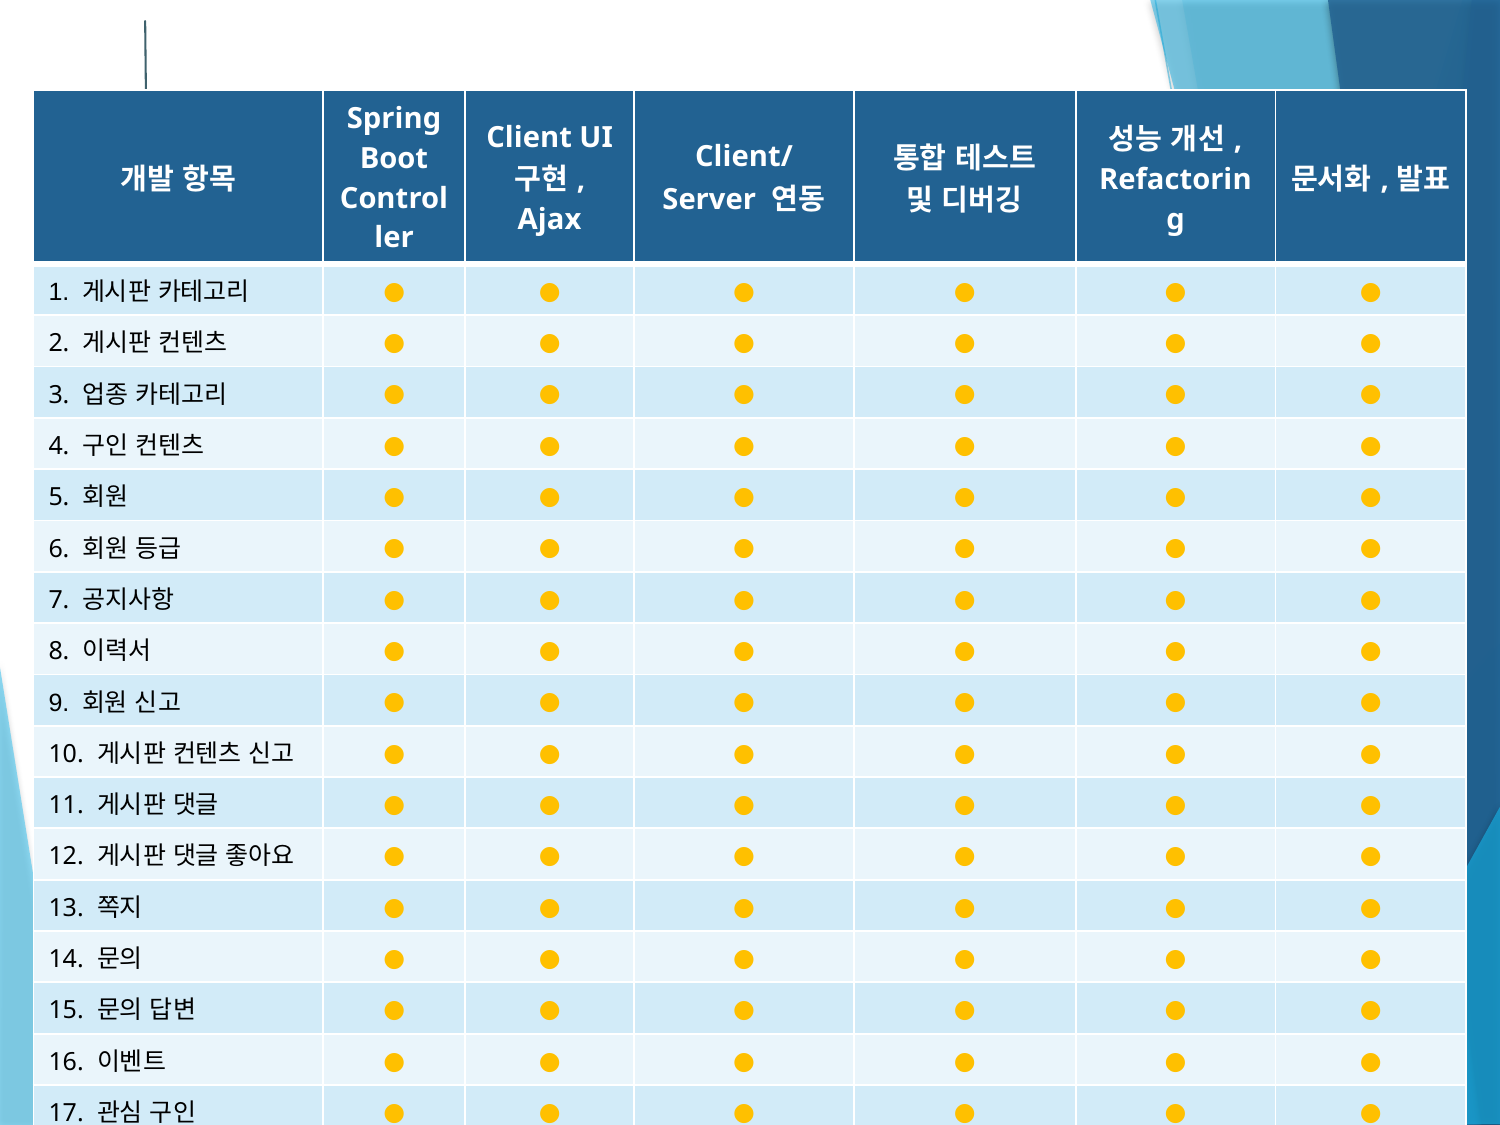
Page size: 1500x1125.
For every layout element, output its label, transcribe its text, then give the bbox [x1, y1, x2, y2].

table_cell 8. 이력서 [34, 624, 322, 674]
table_cell 14. 문의 [34, 932, 322, 981]
table_cell ● [1077, 727, 1275, 776]
table_cell ● [1077, 983, 1275, 1033]
table_cell ● [1276, 1035, 1465, 1084]
table_cell ● [1276, 1086, 1465, 1125]
table_cell ● [855, 470, 1075, 520]
table_cell ● [855, 624, 1075, 674]
table_header Spring Boot Controller [324, 91, 464, 261]
table_cell 16. 이벤트 [34, 1035, 322, 1084]
table_cell ● [635, 419, 853, 468]
table_cell ● [855, 881, 1075, 930]
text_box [144, 20, 148, 219]
table_cell ● [466, 573, 633, 622]
table_cell ● [466, 419, 633, 468]
table_header 문서화,발표 [1276, 91, 1465, 261]
table_cell 12. 게시판 댓글 좋아요 [34, 829, 322, 879]
table_cell ● [1276, 470, 1465, 520]
table_cell ● [466, 778, 633, 827]
table_cell ● [1077, 1035, 1275, 1084]
table_cell ● [324, 1035, 464, 1084]
table_cell ● [1276, 367, 1465, 417]
table_cell 4. 구인 컨텐츠 [34, 419, 322, 468]
table_cell ● [1276, 573, 1465, 622]
table_cell 9. 회원 신고 [34, 675, 322, 725]
table_cell ● [855, 778, 1075, 827]
table_cell ● [324, 727, 464, 776]
table_cell ● [324, 1086, 464, 1125]
table_cell 13. 쪽지 [34, 881, 322, 930]
table_cell ● [1077, 521, 1275, 571]
table_cell ● [1276, 778, 1465, 827]
table_cell ● [466, 727, 633, 776]
table_cell ● [1276, 727, 1465, 776]
table_cell ● [466, 932, 633, 981]
table_cell ● [855, 367, 1075, 417]
table_cell ● [466, 470, 633, 520]
table_cell ● [1077, 470, 1275, 520]
table_cell ● [1077, 316, 1275, 366]
table_cell ● [1077, 675, 1275, 725]
table_cell 1. 게시판 카테고리 [34, 267, 322, 314]
table_cell ● [855, 267, 1075, 314]
table_cell 10. 게시판 컨텐츠 신고 [34, 727, 322, 776]
table_cell ● [855, 675, 1075, 725]
table_header 통합 테스트 및 디버깅 [855, 91, 1075, 261]
table_cell ● [635, 367, 853, 417]
table_cell ● [324, 419, 464, 468]
table_cell ● [855, 983, 1075, 1033]
table_cell ● [855, 932, 1075, 981]
table_cell ● [324, 573, 464, 622]
table_cell ● [466, 316, 633, 366]
table_cell ● [324, 470, 464, 520]
table_cell ● [635, 778, 853, 827]
table_cell ● [1276, 267, 1465, 314]
table_cell 6. 회원 등급 [34, 521, 322, 571]
table_cell ● [466, 1086, 633, 1125]
table_cell ● [1077, 829, 1275, 879]
table_cell ● [635, 675, 853, 725]
table_cell ● [1276, 316, 1465, 366]
table_cell ● [466, 267, 633, 314]
table_cell ● [635, 932, 853, 981]
table_cell ● [466, 624, 633, 674]
table_cell ● [1276, 521, 1465, 571]
table_cell ● [1276, 881, 1465, 930]
table_cell 5. 회원 [34, 470, 322, 520]
table_cell ● [466, 881, 633, 930]
table_cell ● [855, 829, 1075, 879]
table_cell ● [635, 1086, 853, 1125]
table_cell ● [466, 367, 633, 417]
table_cell ● [855, 316, 1075, 366]
table_cell ● [1276, 675, 1465, 725]
table_cell ● [855, 419, 1075, 468]
table_cell ● [855, 1035, 1075, 1084]
table_cell ● [324, 624, 464, 674]
table_cell ● [1276, 624, 1465, 674]
table_cell 7. 공지사항 [34, 573, 322, 622]
table_cell ● [635, 727, 853, 776]
table_cell ● [1077, 573, 1275, 622]
table_cell ● [855, 727, 1075, 776]
table_header 성능 개선, Refactoring [1077, 91, 1275, 261]
table_cell ● [466, 521, 633, 571]
table_header 개발 항목 [34, 91, 322, 261]
table_cell ● [1077, 419, 1275, 468]
table_cell ● [635, 983, 853, 1033]
table_cell 17. 관심 구인 [34, 1086, 322, 1125]
table_cell ● [1077, 367, 1275, 417]
table_cell ● [1276, 419, 1465, 468]
table_cell ● [324, 521, 464, 571]
table_cell 3. 업종 카테고리 [34, 367, 322, 417]
table_cell ● [855, 521, 1075, 571]
table_header Client UI 구현, Ajax [466, 91, 633, 261]
table_cell ● [635, 267, 853, 314]
table_cell ● [1077, 932, 1275, 981]
table_cell 2. 게시판 컨텐츠 [34, 316, 322, 366]
table_cell ● [324, 829, 464, 879]
table_cell ● [635, 573, 853, 622]
table_cell ● [855, 573, 1075, 622]
table_cell ● [466, 829, 633, 879]
table_cell ● [324, 367, 464, 417]
table_cell 15. 문의 답변 [34, 983, 322, 1033]
table_cell 11. 게시판 댓글 [34, 778, 322, 827]
table_cell ● [324, 932, 464, 981]
table_cell ● [324, 316, 464, 366]
table_cell ● [1077, 1086, 1275, 1125]
table_cell ● [466, 1035, 633, 1084]
table_cell ● [1077, 267, 1275, 314]
table_cell ● [635, 624, 853, 674]
table_cell ● [635, 881, 853, 930]
table_cell ● [1077, 624, 1275, 674]
table_cell ● [635, 316, 853, 366]
table_cell ● [1077, 881, 1275, 930]
table_cell ● [635, 521, 853, 571]
table_cell ● [466, 675, 633, 725]
table_cell ● [1276, 932, 1465, 981]
table_cell ● [324, 267, 464, 314]
table_cell ● [855, 1086, 1075, 1125]
table_cell ● [1276, 983, 1465, 1033]
table_cell ● [635, 470, 853, 520]
table_cell ● [324, 675, 464, 725]
table_header Client/Server 연동 [635, 91, 853, 261]
table_cell ● [466, 983, 633, 1033]
table_cell ● [1077, 778, 1275, 827]
table_cell ● [635, 829, 853, 879]
table_cell ● [1276, 829, 1465, 879]
table_cell ● [635, 1035, 853, 1084]
table_cell ● [324, 778, 464, 827]
table_cell ● [324, 983, 464, 1033]
table_cell ● [324, 881, 464, 930]
